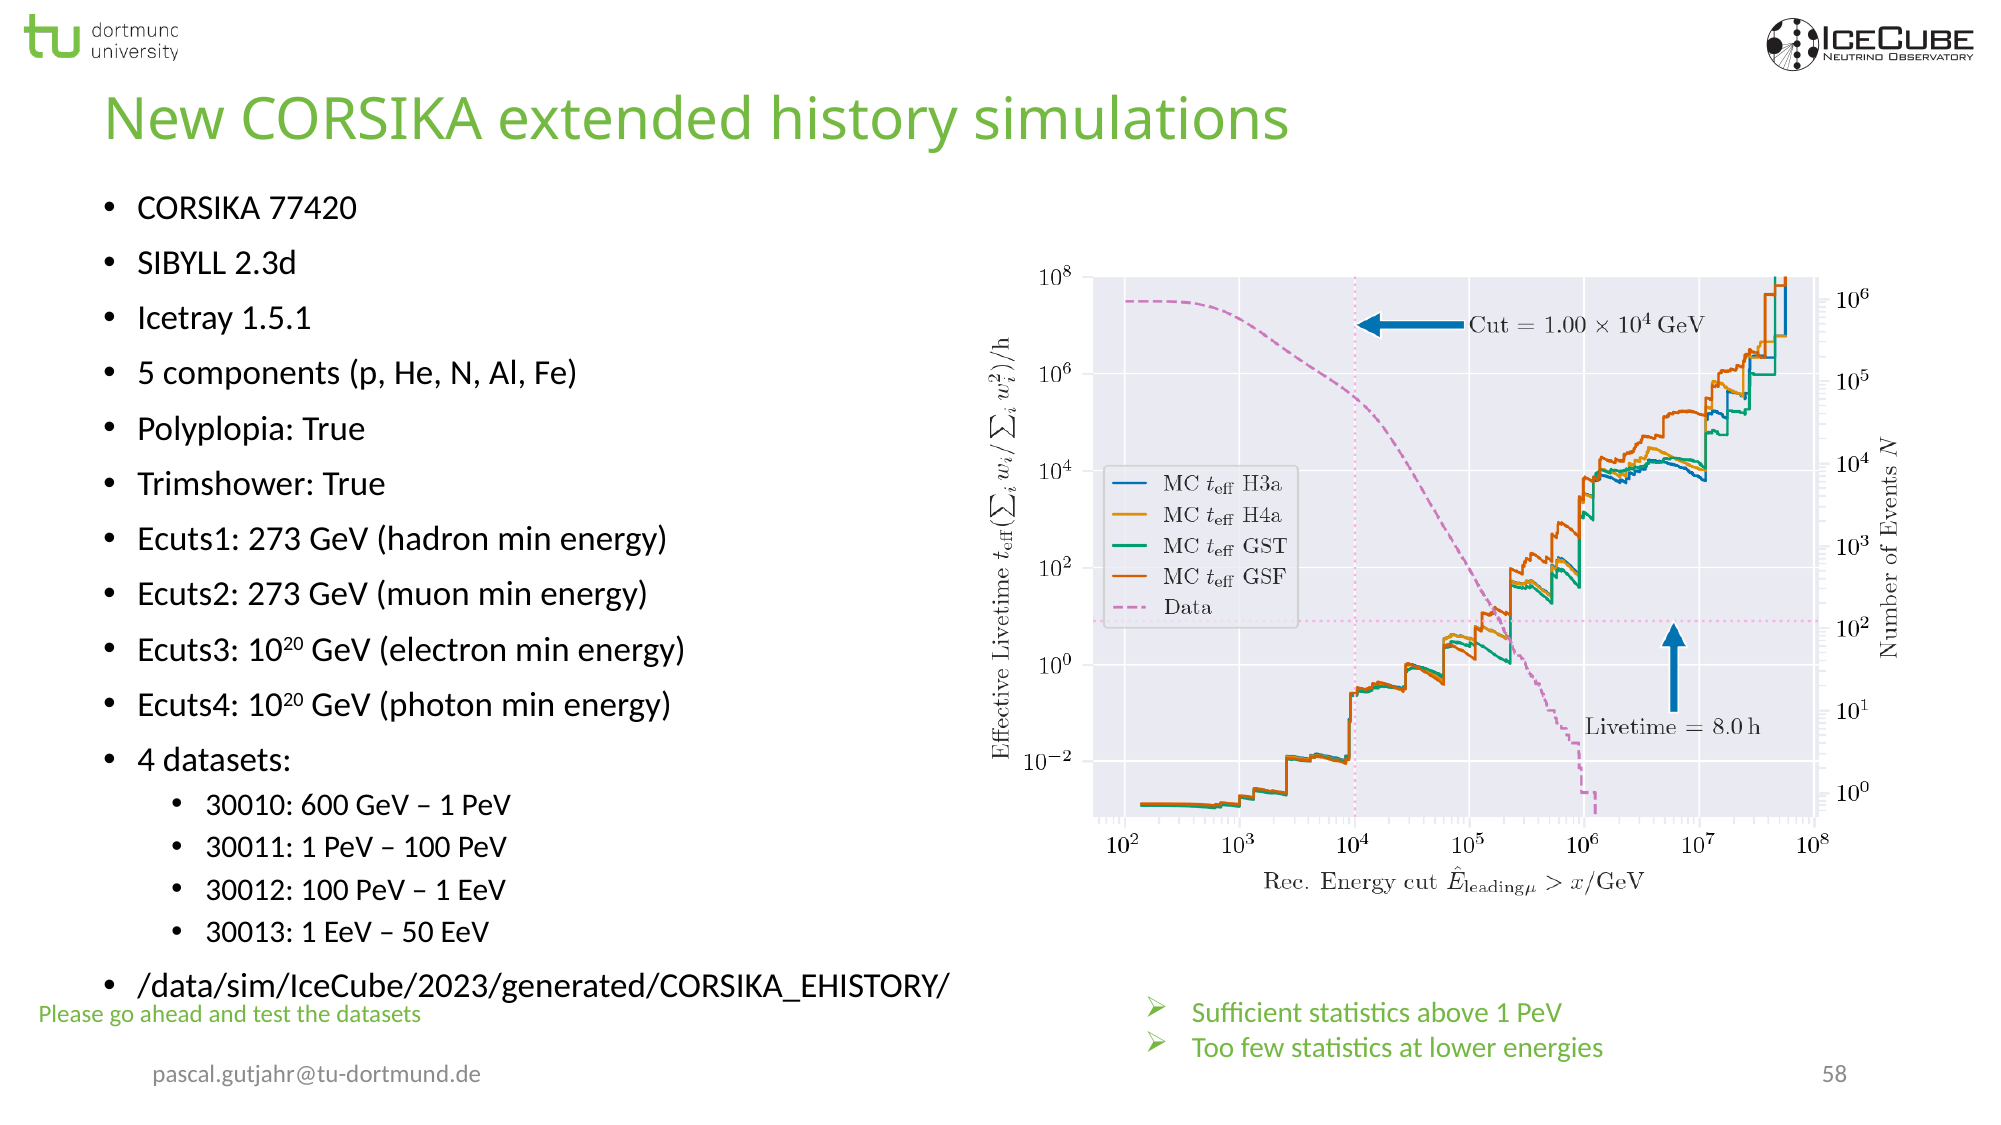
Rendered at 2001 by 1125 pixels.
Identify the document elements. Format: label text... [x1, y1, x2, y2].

picture [972, 252, 1917, 912]
text_box Sufficient statistics above 1 PeV Too few statistics at lower energies [1130, 986, 1759, 1071]
text_box Please go ahead and test the datasets [23, 989, 513, 1035]
title New CORSIKA extended history simulations [88, 59, 1977, 181]
slide_number 58 [1412, 1042, 1863, 1103]
slide_number pascal.gutjahr@tu-dortmund.de [137, 1042, 588, 1103]
list CORSIKA 77420 SIBYLL 2.3d Icetray 1.5.1 5 components (p, He, N, Al, Fe) Polyplopia: True Trimshower: True Ecuts1: 273 GeV (hadron min energy) Ecuts2: 273 GeV (muon min energy) Ecuts3: 1020 GeV (electron min energy) Ecuts4: 1020 GeV (photon min energy) 4 datasets: 30010: 600 GeV – 1 PeV 30011: 1 PeV – 100 PeV 30012: 100 PeV – 1 EeV 30013: 1 EeV – 50 EeV /data/sim/IceCube/2023/generated/CORSIKA_EHISTORY/ [88, 181, 1977, 1014]
